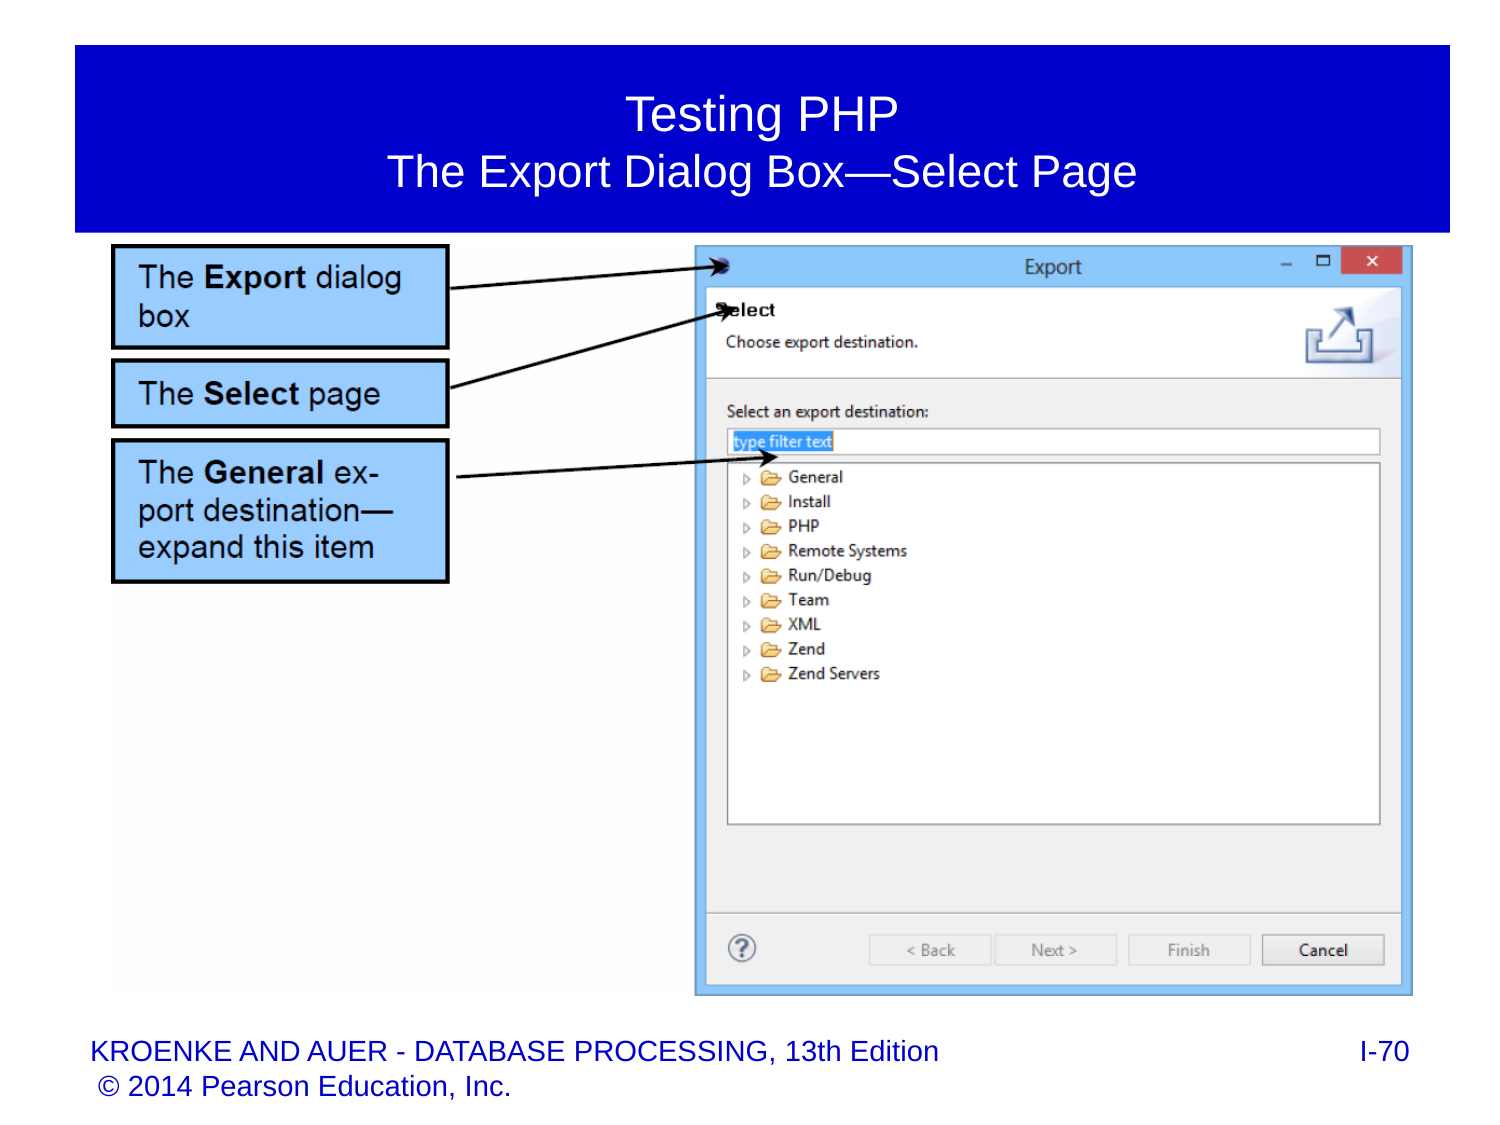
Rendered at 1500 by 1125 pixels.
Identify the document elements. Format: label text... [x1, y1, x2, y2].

title Testing PHP The Export Dialog Box—Select Page [75, 45, 1450, 233]
footer KROENKE AND AUER - DATABASE PROCESSING, 13th Edition © 2014 Pearson Education, Inc. [74, 1024, 963, 1104]
picture [111, 244, 1413, 996]
slide_number I-70 [1074, 1024, 1426, 1103]
